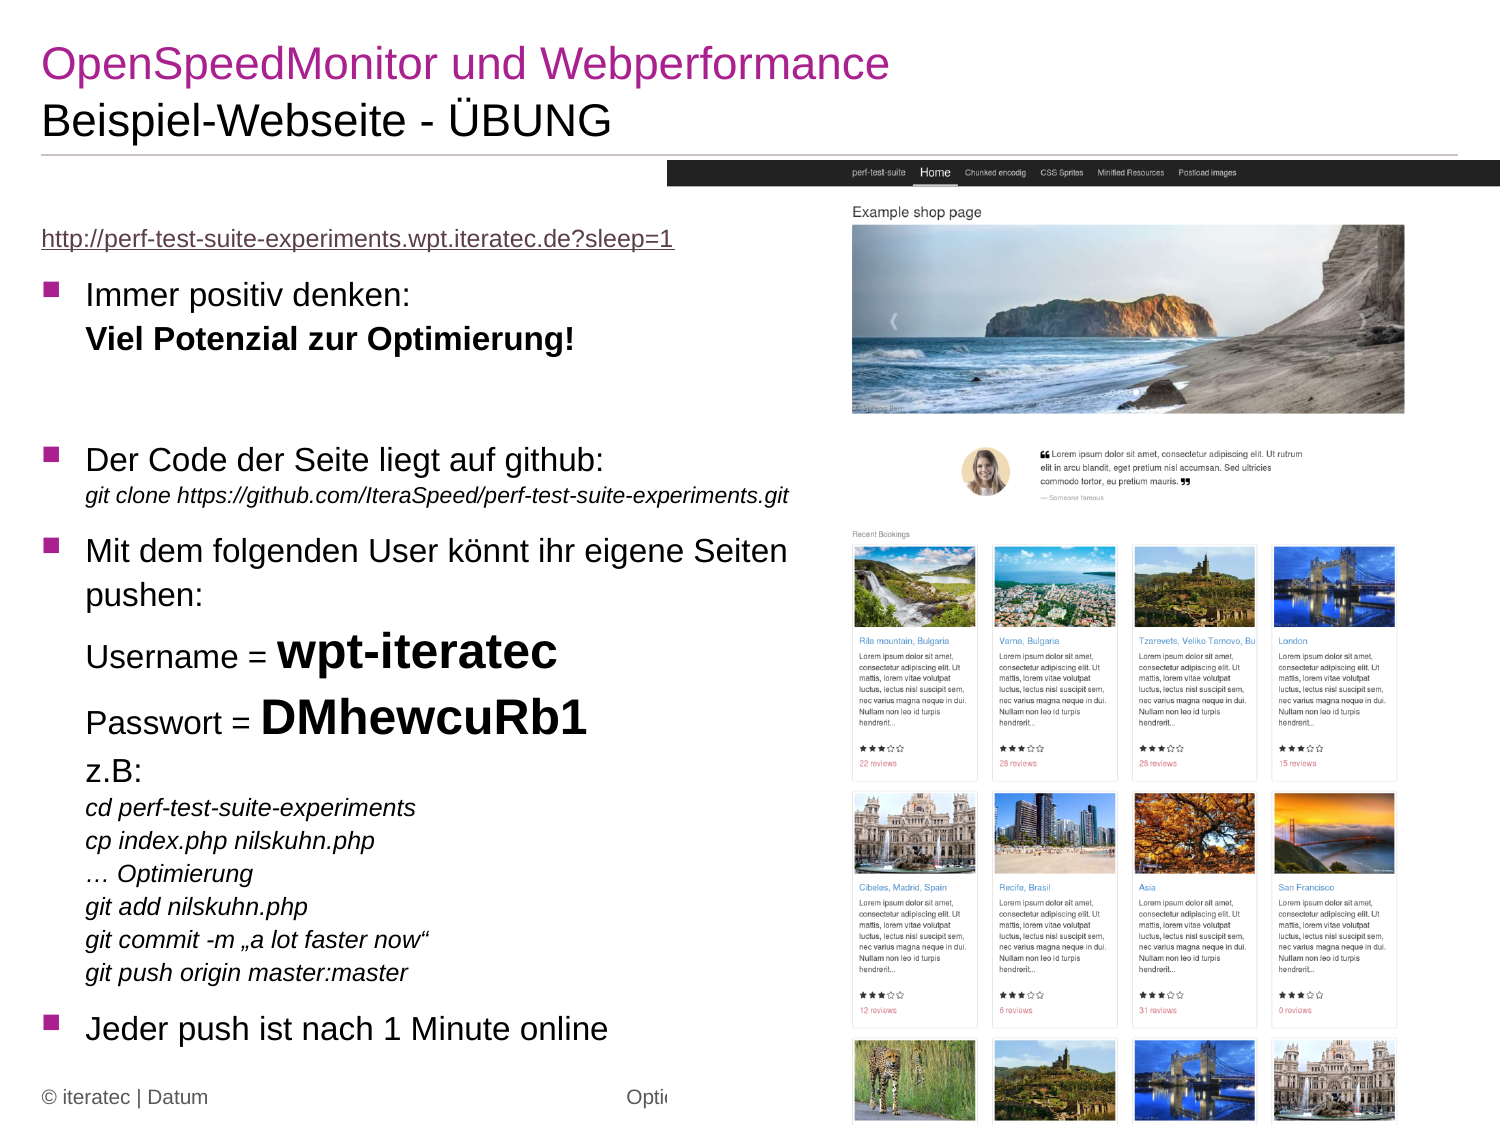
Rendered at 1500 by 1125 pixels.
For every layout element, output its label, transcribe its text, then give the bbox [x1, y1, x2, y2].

footer Optional: Präsentationstitel [605, 1083, 658, 1109]
slide_number © iteratec | Datum [41, 1083, 278, 1109]
list Beispiel-Webseite - ÜBUNG [41, 90, 1459, 144]
text_box http://perf-test-suite-experiments.wpt.iteratec.de?sleep=1 Immer positiv denken: Viel Potenzial zur Optimierung! Der Code der Seite liegt auf github: git clone https://github.com/IteraSpeed/perf-test-suite-experiments.git Mit dem folgenden User könnt ihr eigene Seiten pushen: Username = wpt-iteratec Passwort = DMhewcuRb1 z.B: cd perf-test-suite-experiments cp index.php nilskuhn.php … Optimierung git add nilskuhn.php git commit -m „a lot faster now“ git push origin master:master Jeder push ist nach 1 Minute online [41, 219, 658, 1059]
picture [666, 160, 1500, 1125]
title OpenSpeedMonitor und Webperformance [41, 30, 1459, 90]
